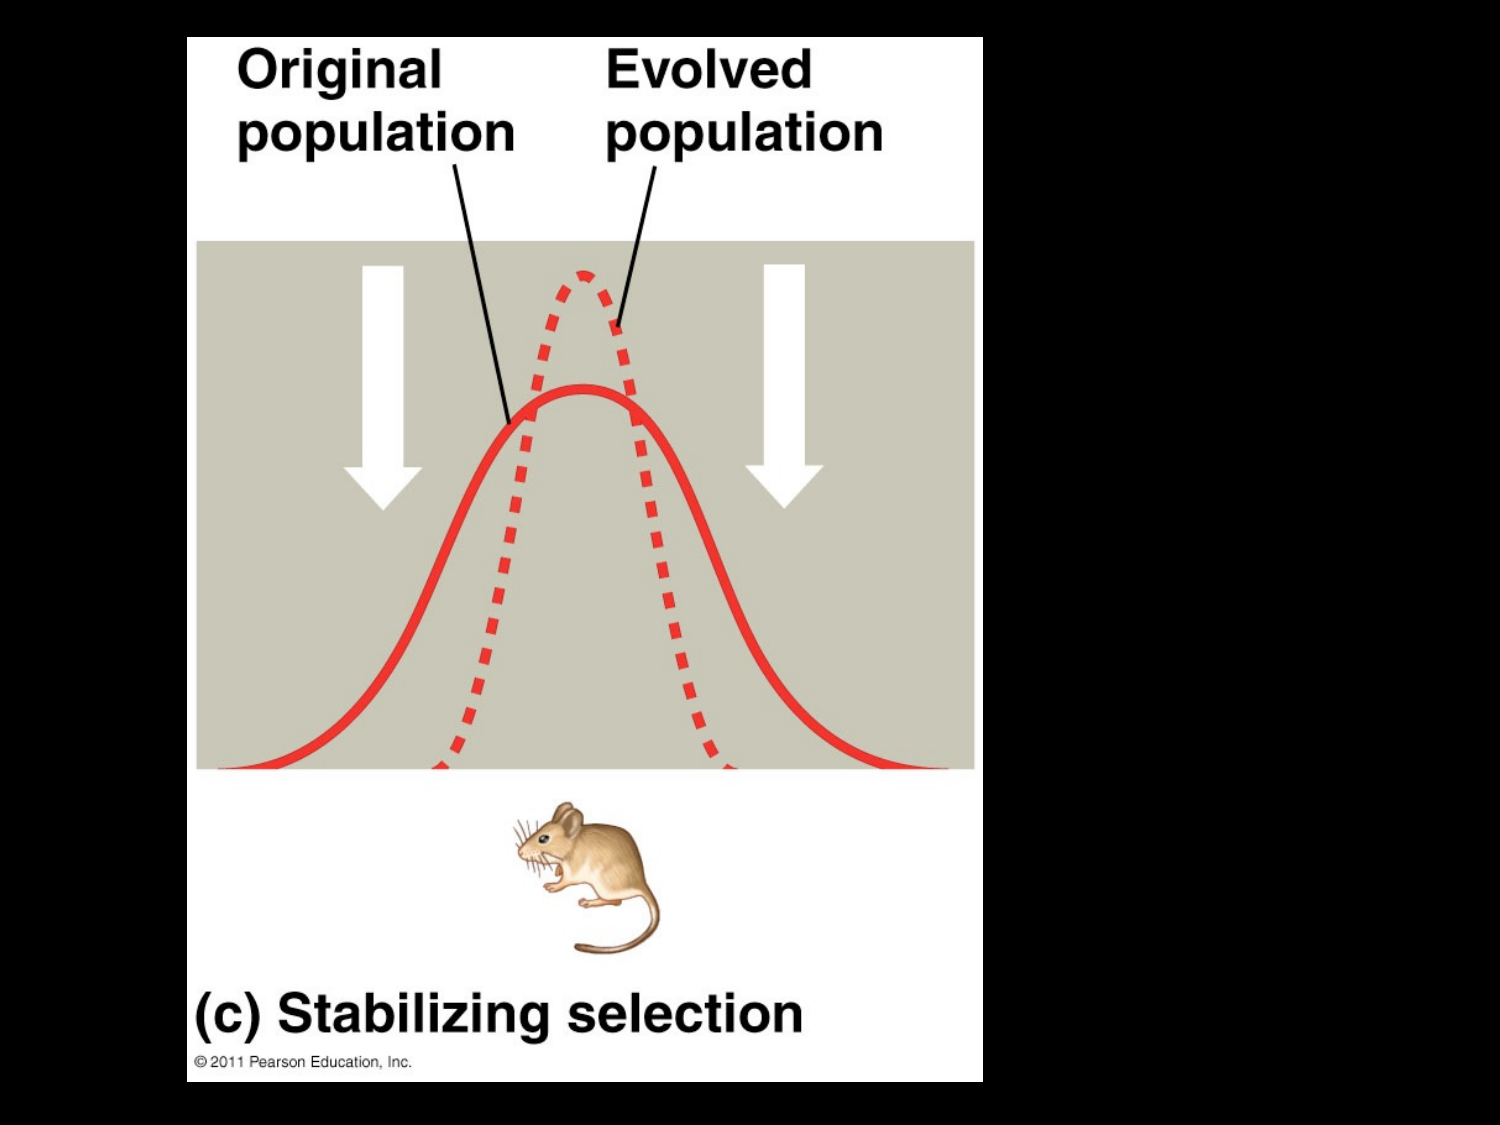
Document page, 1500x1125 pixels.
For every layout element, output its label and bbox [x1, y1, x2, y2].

picture [187, 37, 984, 1082]
